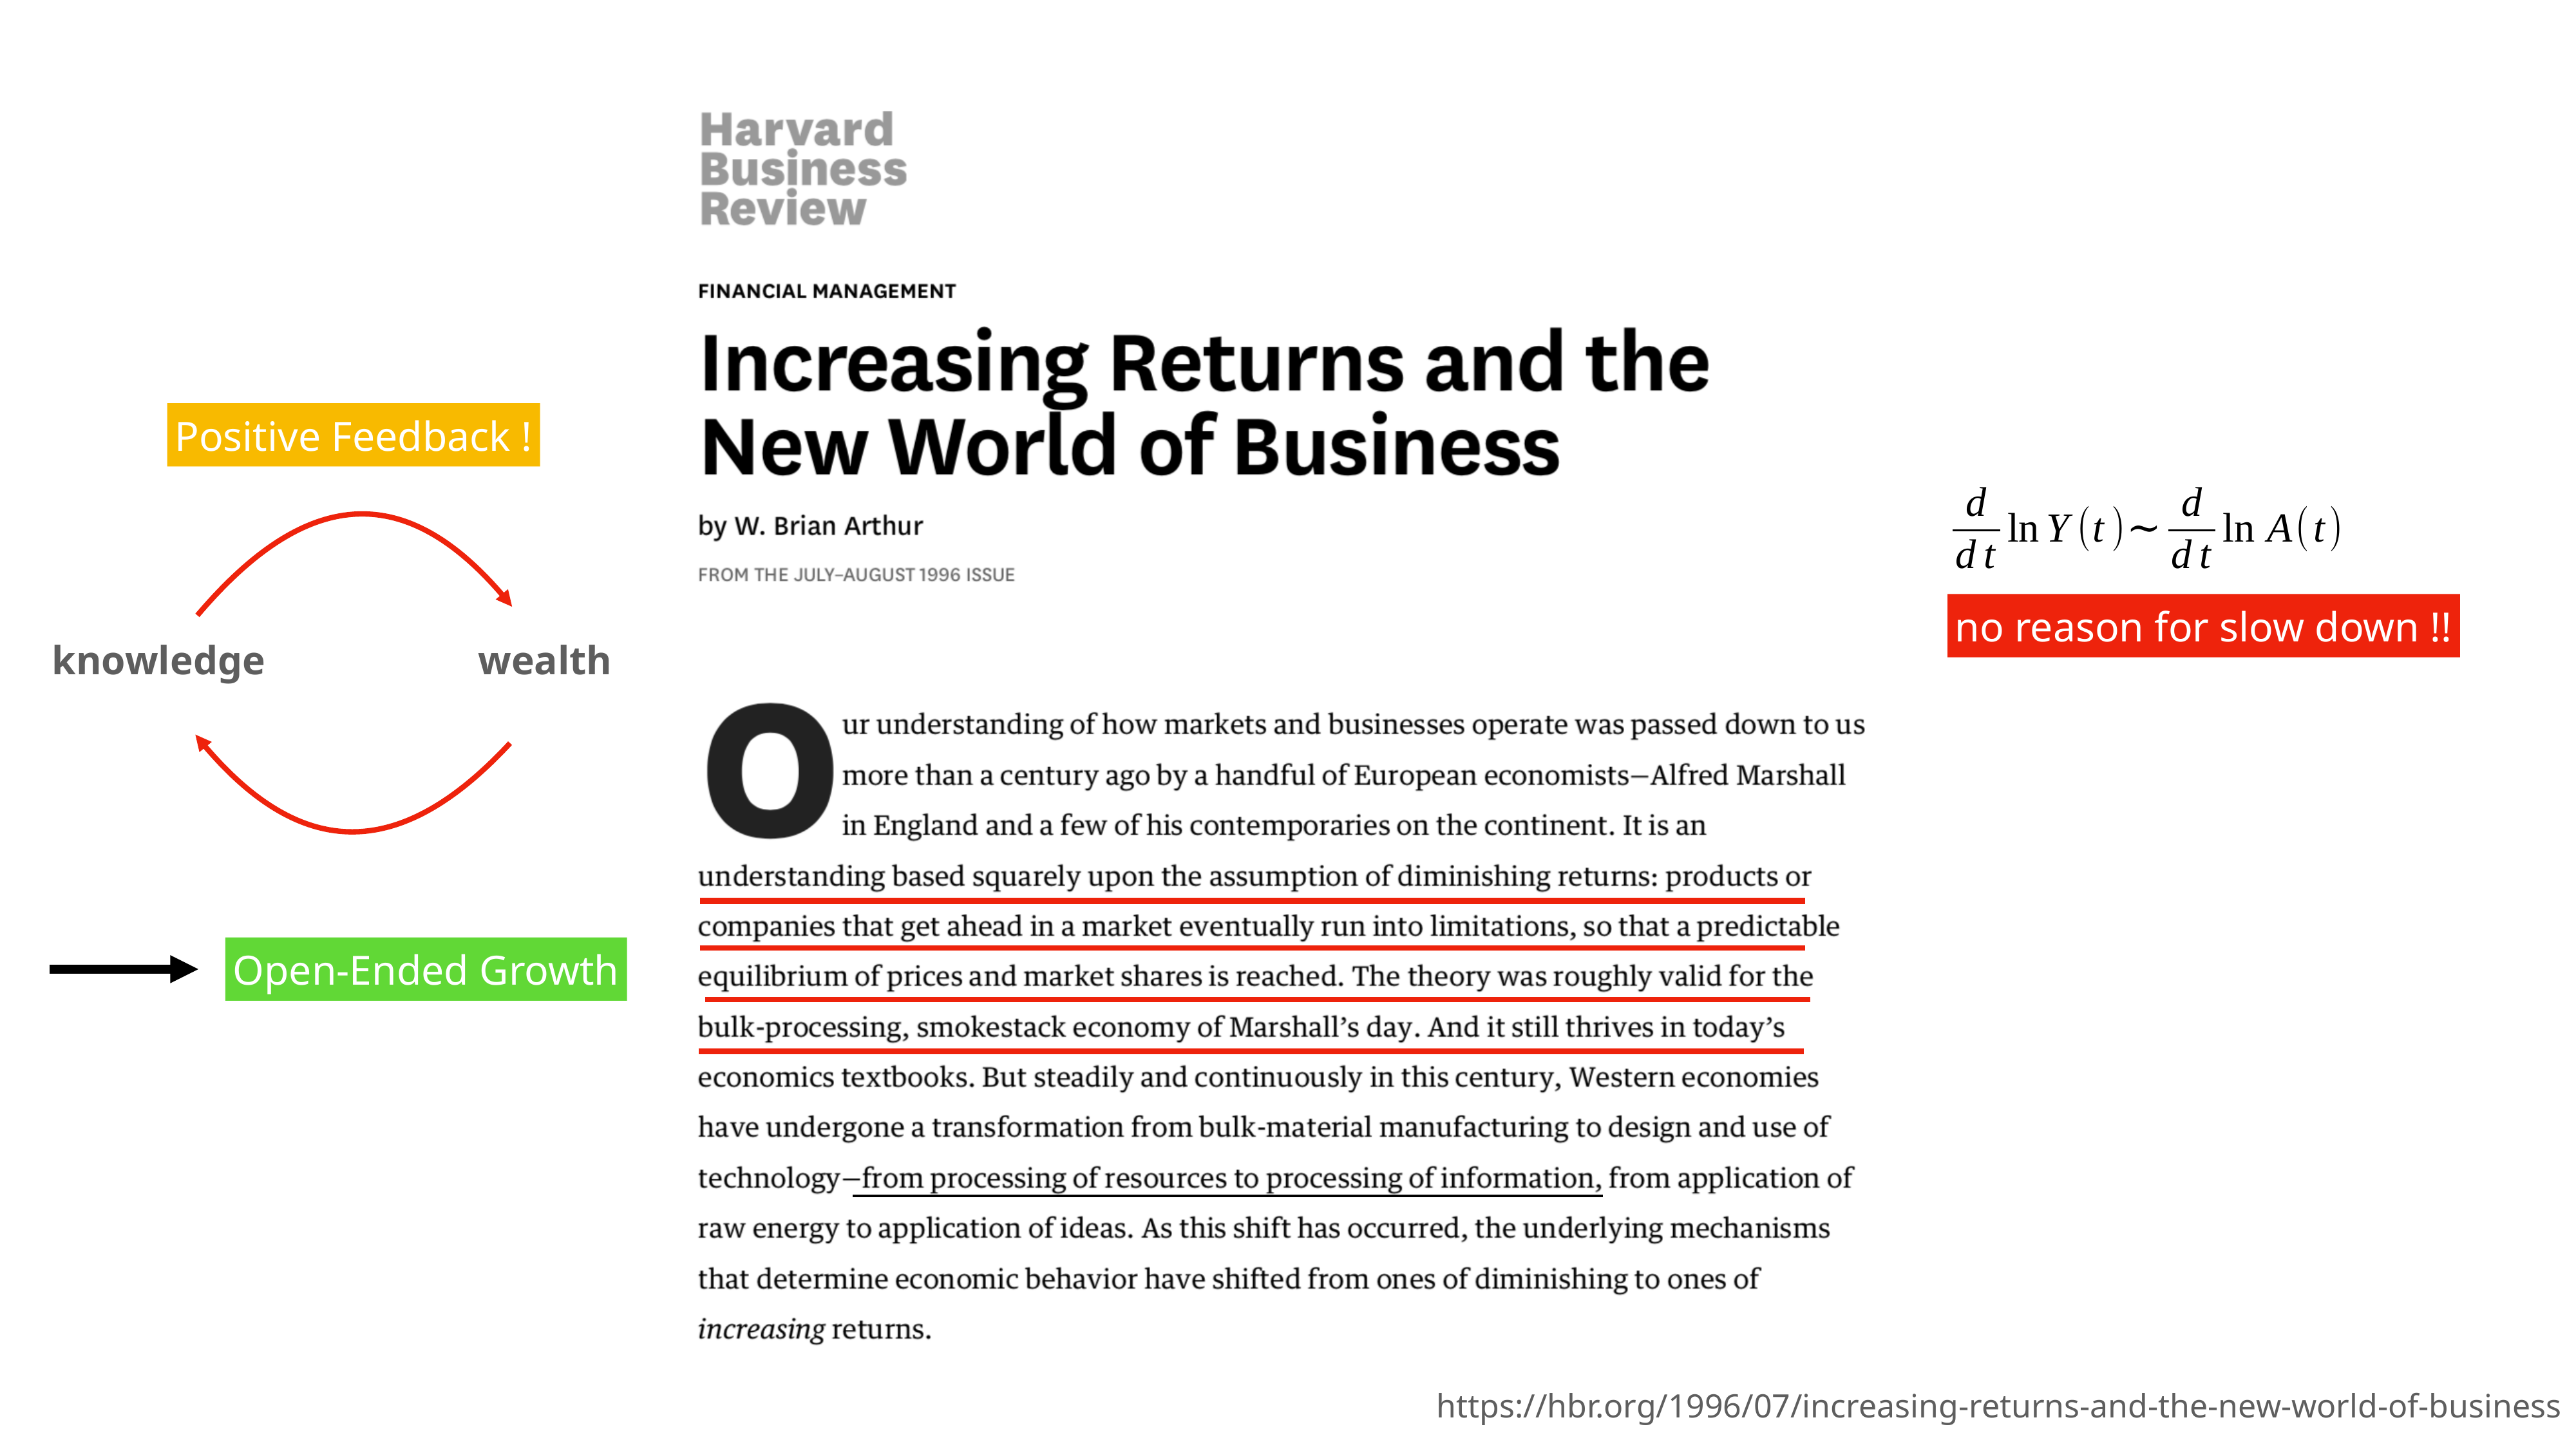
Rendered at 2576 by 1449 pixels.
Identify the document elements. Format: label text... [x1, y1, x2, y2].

text_box https://hbr.org/1996/07/increasing-returns-and-the-new-world-of-business [1431, 1379, 2568, 1430]
picture [654, 79, 1922, 1370]
text_box knowledge wealth [46, 630, 629, 688]
text_box Positive Feedback ! [167, 403, 540, 467]
text_box [1950, 480, 2344, 578]
text_box [49, 965, 199, 974]
text_box [195, 734, 511, 831]
text_box [197, 515, 513, 616]
text_box no reason for slow down !! [1947, 594, 2460, 658]
text_box Open-Ended Growth [225, 937, 627, 1001]
